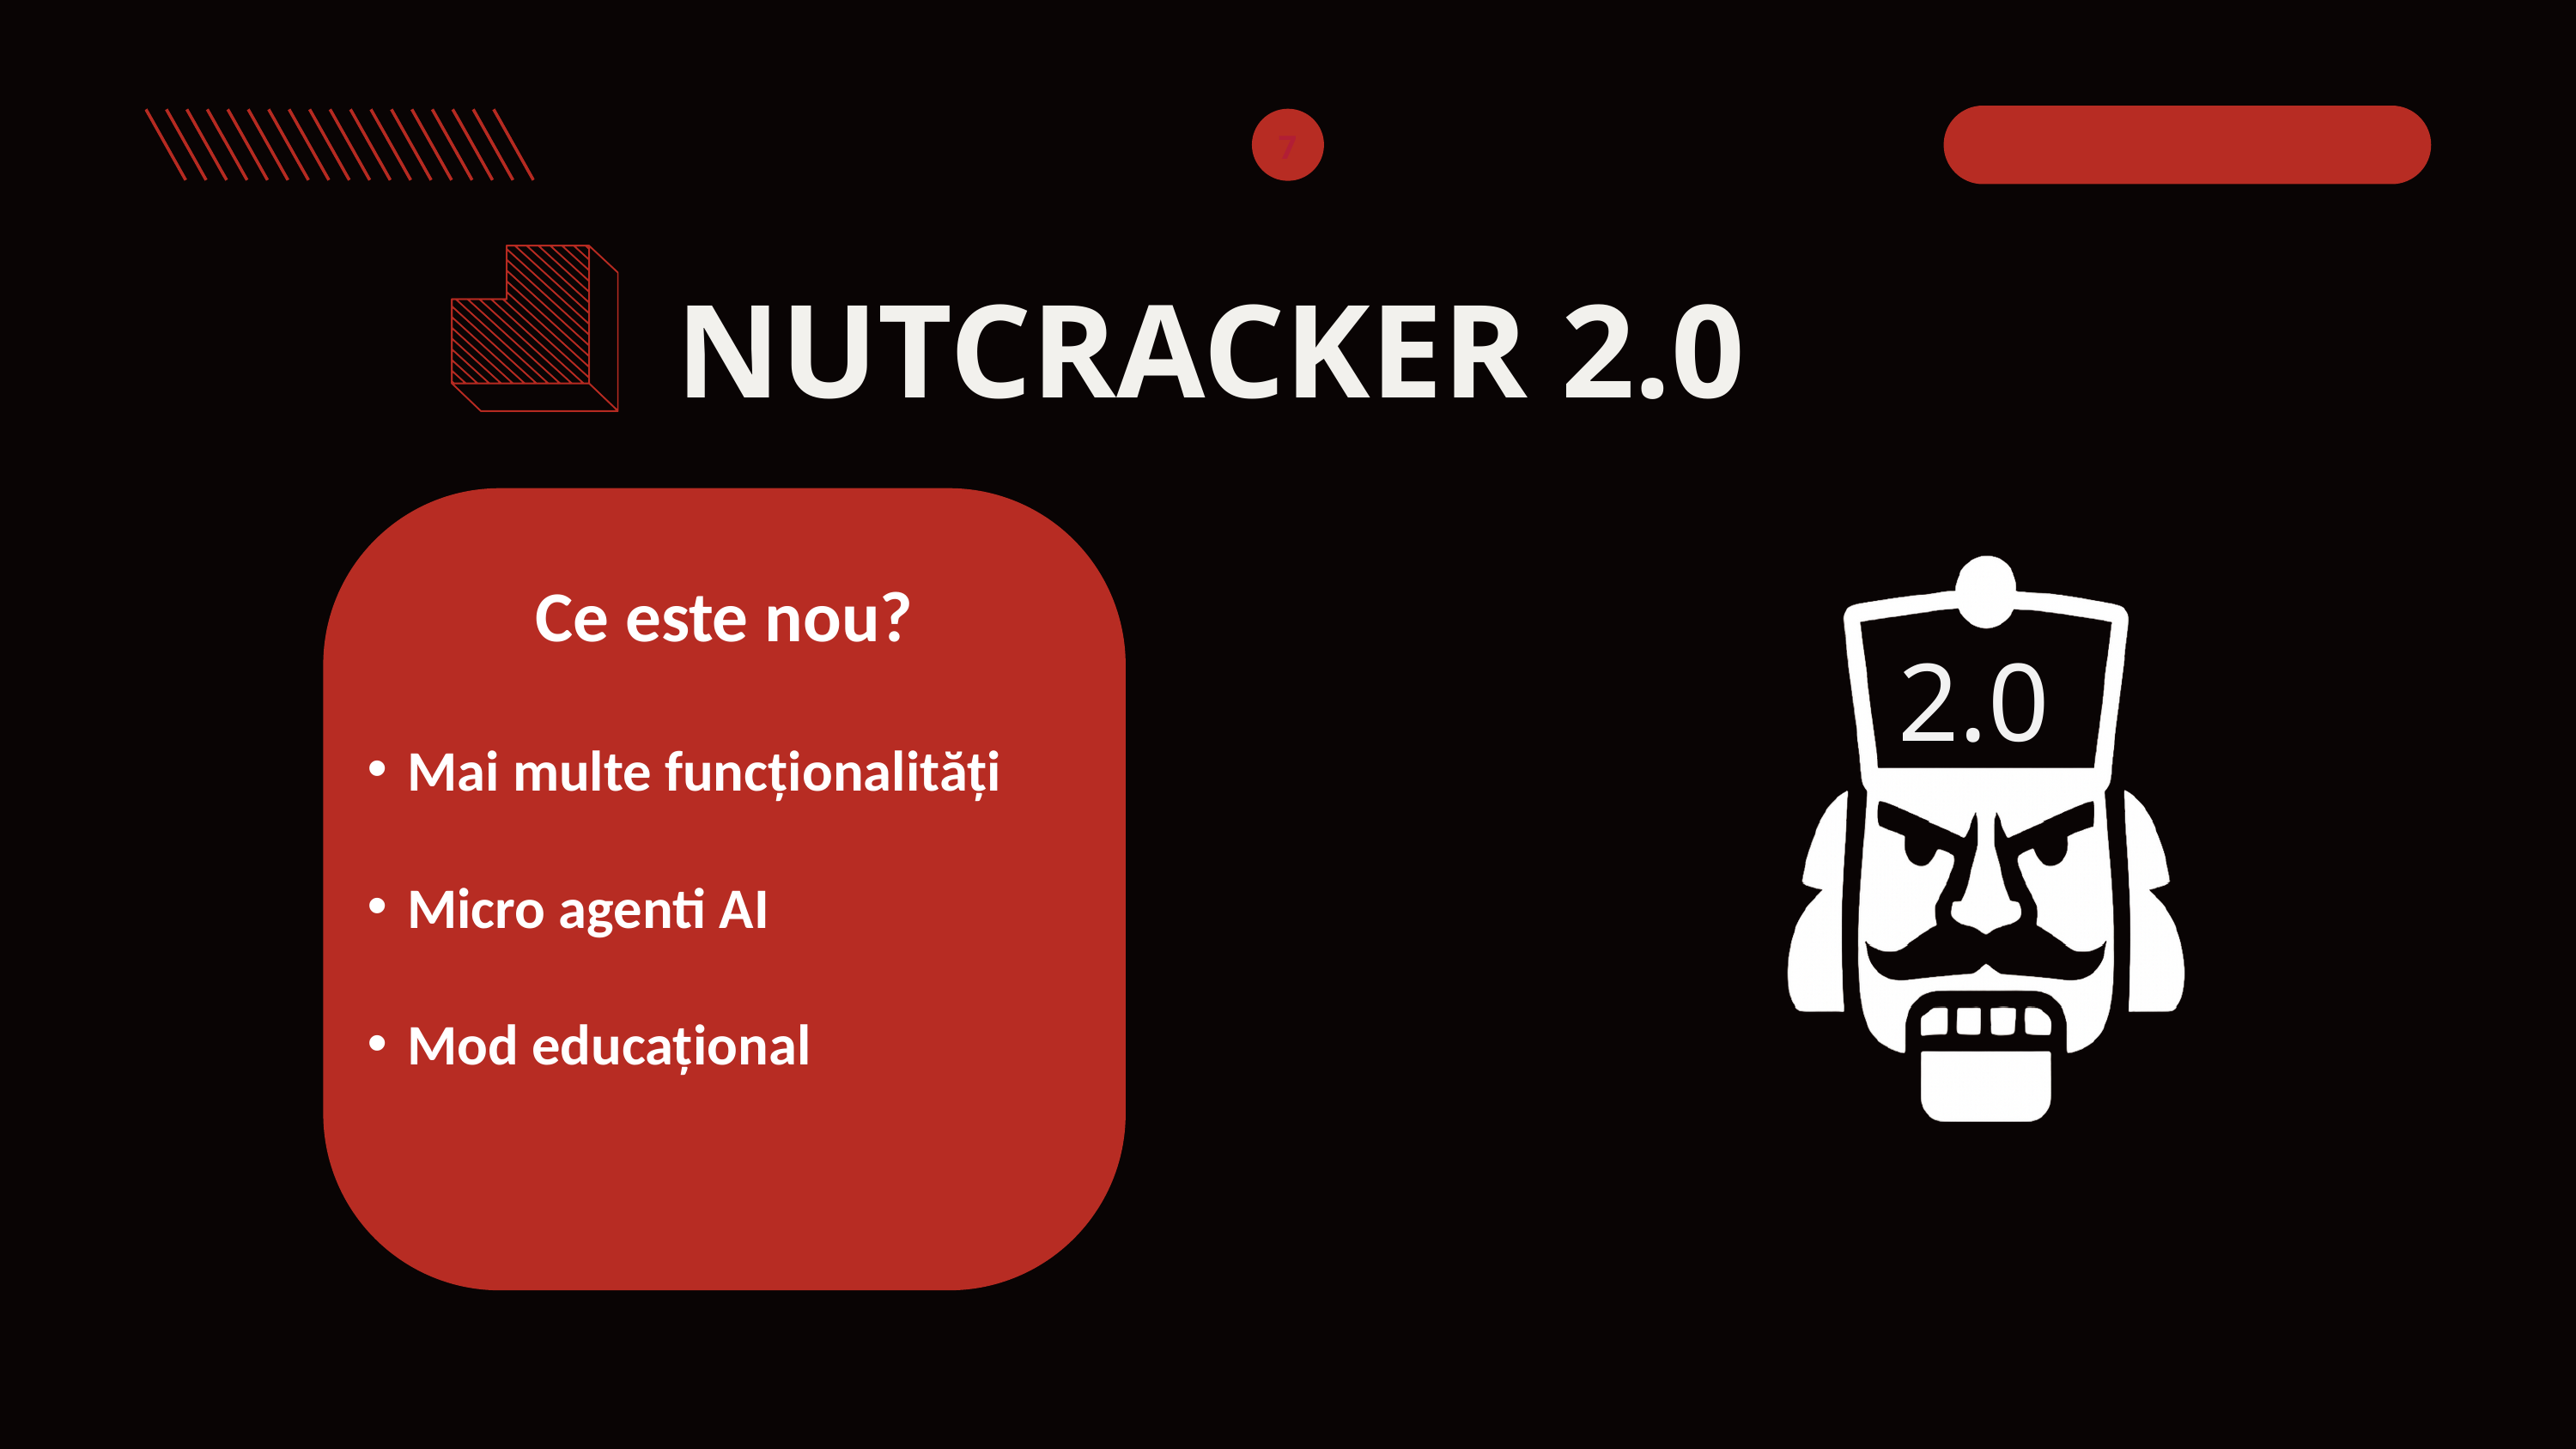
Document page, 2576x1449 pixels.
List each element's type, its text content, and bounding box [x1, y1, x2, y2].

text_box NUTCRACKER 2.0 [676, 294, 2071, 424]
text_box [451, 245, 619, 412]
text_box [323, 488, 1127, 1291]
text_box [1620, 451, 2351, 1254]
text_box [1251, 108, 1325, 181]
text_box [144, 108, 535, 181]
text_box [1943, 105, 2432, 185]
